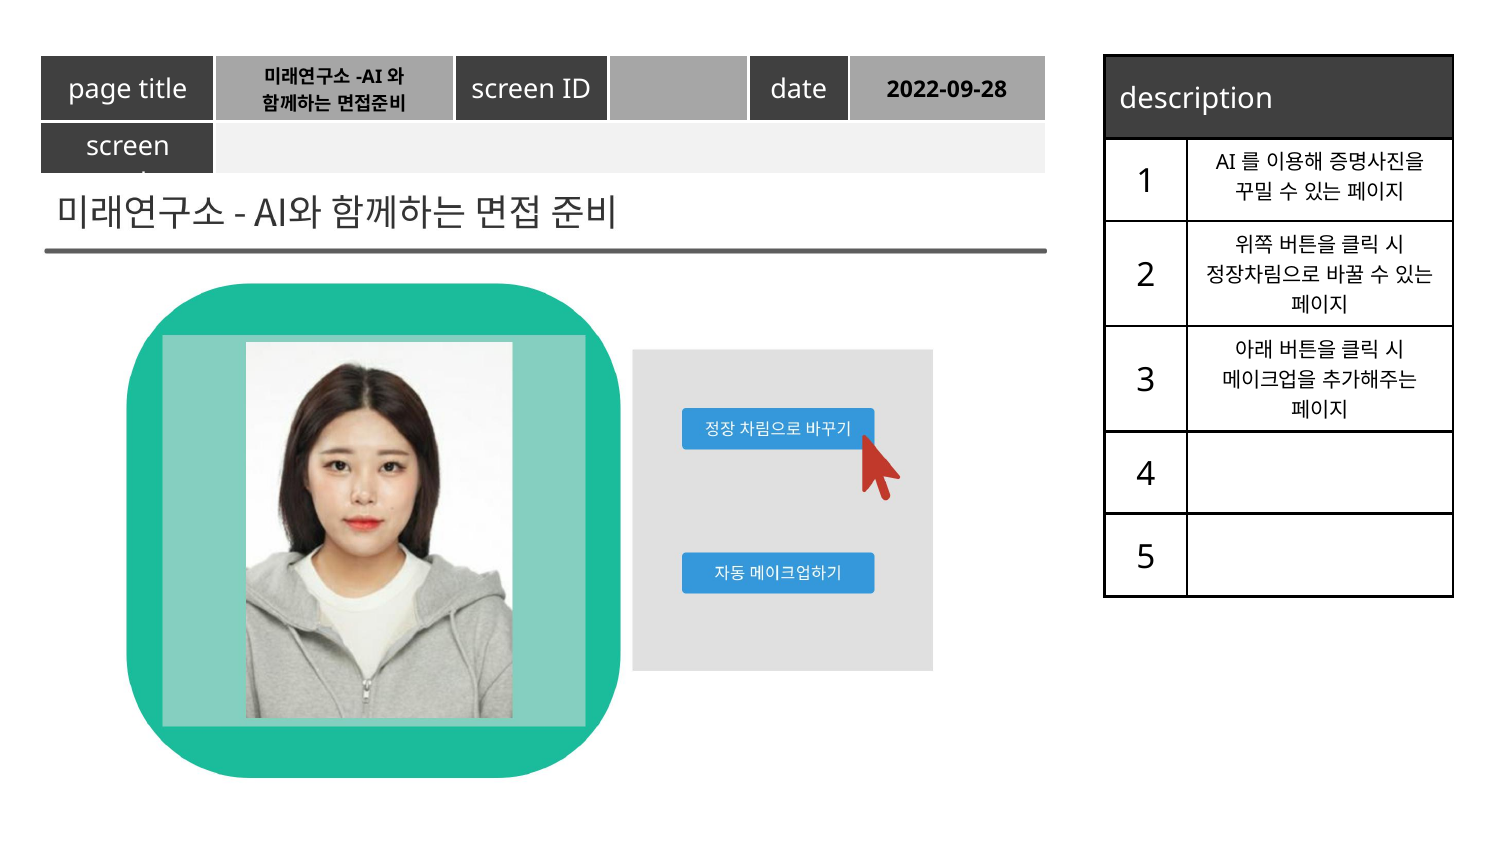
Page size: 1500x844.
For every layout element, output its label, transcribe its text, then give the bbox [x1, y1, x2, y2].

table_header description [1106, 57, 1452, 137]
picture [40, 173, 1047, 791]
table_header page title [41, 56, 213, 120]
table_cell 1 [1106, 140, 1186, 220]
table_cell 위쪽 버튼을 클릭 시 정장차림으로 바꿀 수 있는 페이지 [1188, 222, 1452, 325]
table_header screen ID [456, 56, 607, 120]
table_header date [750, 56, 848, 120]
table_header [610, 56, 747, 120]
table_cell screen path [41, 123, 213, 172]
table_cell 2 [1106, 222, 1186, 325]
table_cell [216, 123, 1045, 172]
table_cell AI를 이용해 증명사진을 꾸밀 수 있는 페이지 [1188, 140, 1452, 220]
table_cell 3 [1106, 327, 1186, 430]
table_cell [1188, 515, 1452, 595]
table_cell [1188, 433, 1452, 512]
table_header 미래연구소-AI와 함께하는 면접준비 [216, 56, 453, 120]
table_cell 4 [1106, 433, 1186, 512]
table_cell 아래 버튼을 클릭 시 메이크업을 추가해주는 페이지 [1188, 327, 1452, 430]
table_header 2022-09-28 [850, 56, 1045, 120]
table_cell 5 [1106, 515, 1186, 595]
